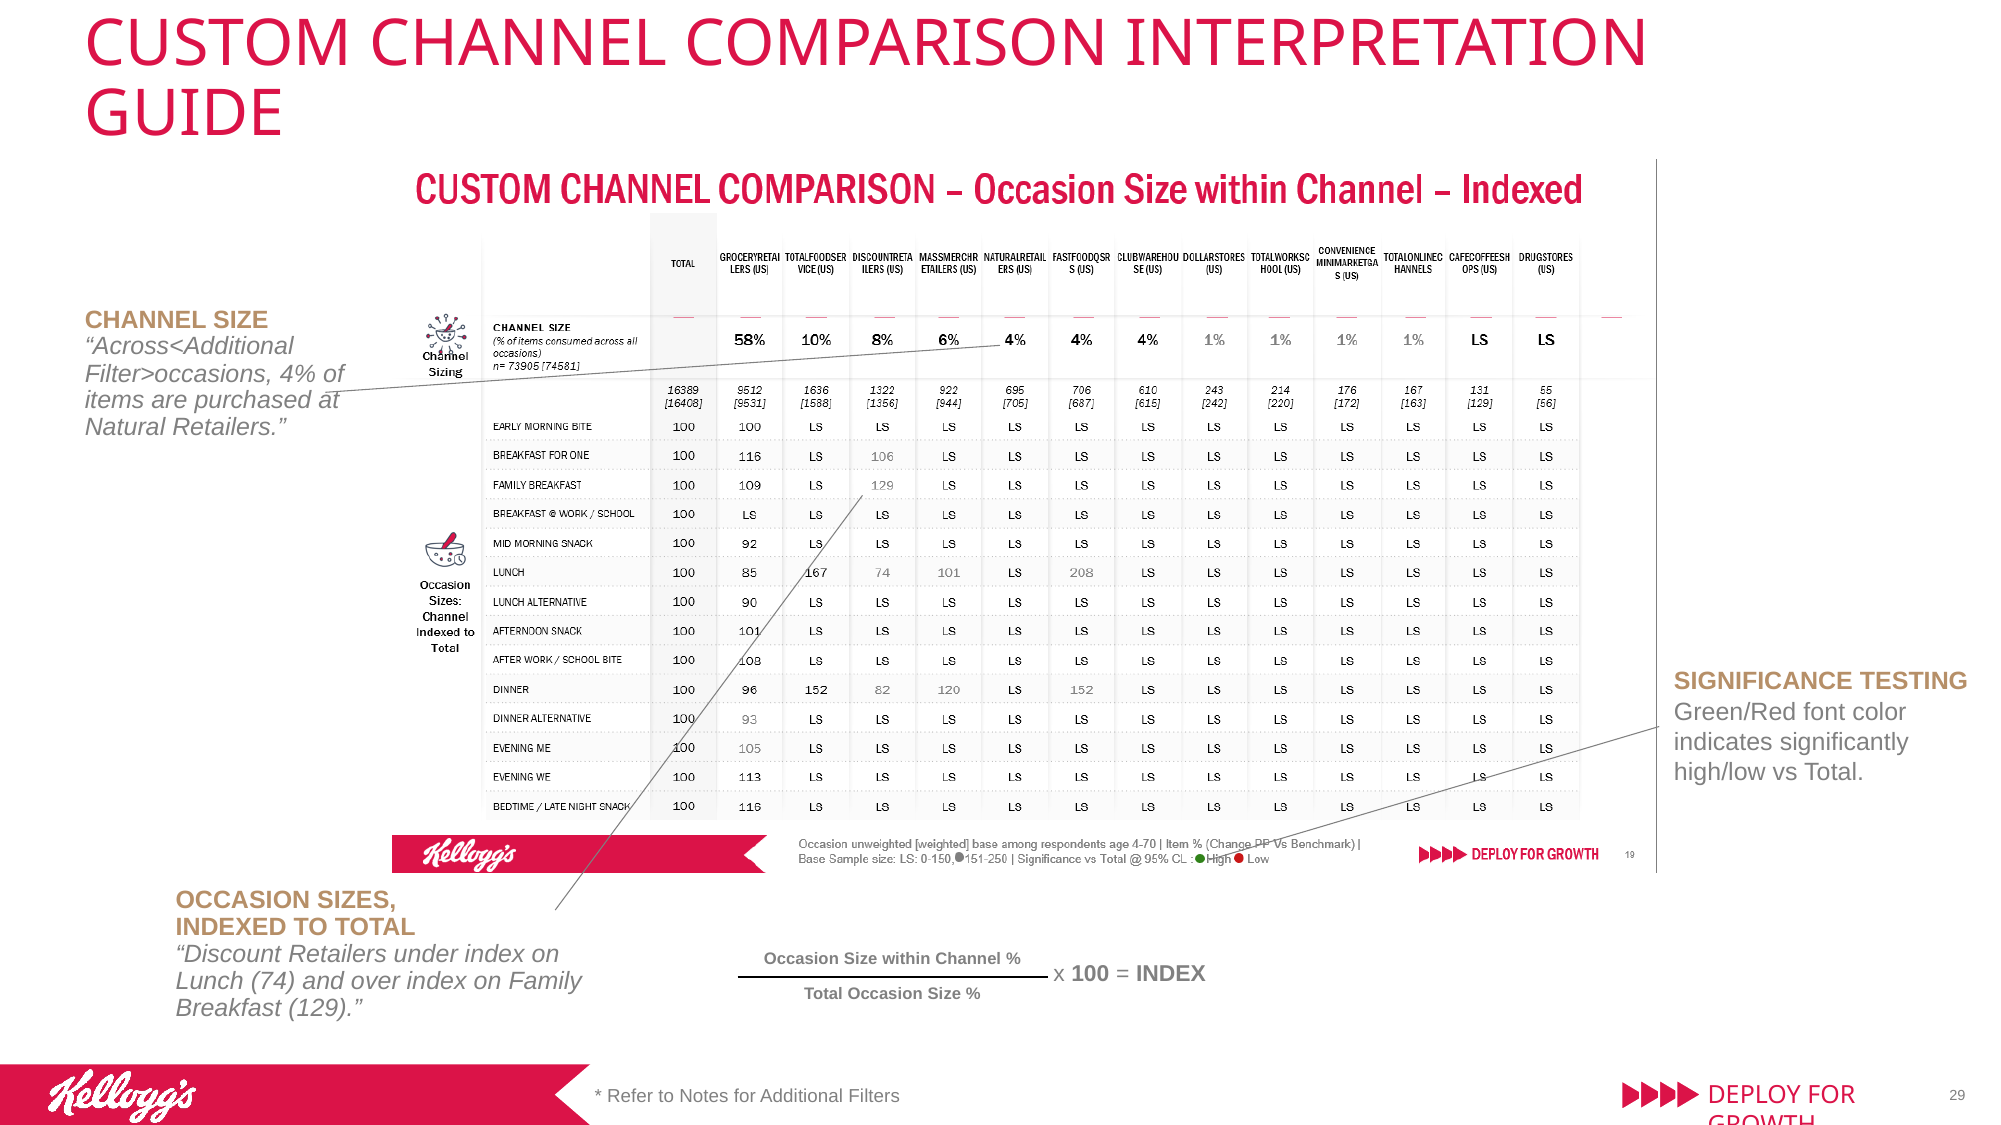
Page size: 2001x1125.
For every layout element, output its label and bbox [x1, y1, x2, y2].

text_box [1038, 950, 1273, 994]
table_cell [738, 978, 1048, 1012]
text_box [1209, 660, 1994, 860]
text_box [579, 1076, 915, 1114]
picture [392, 159, 1657, 873]
title [69, 2, 1826, 158]
table_header [738, 942, 1048, 976]
slide_number [1921, 1071, 1994, 1117]
text_box [69, 299, 1000, 449]
text_box [160, 495, 863, 1030]
